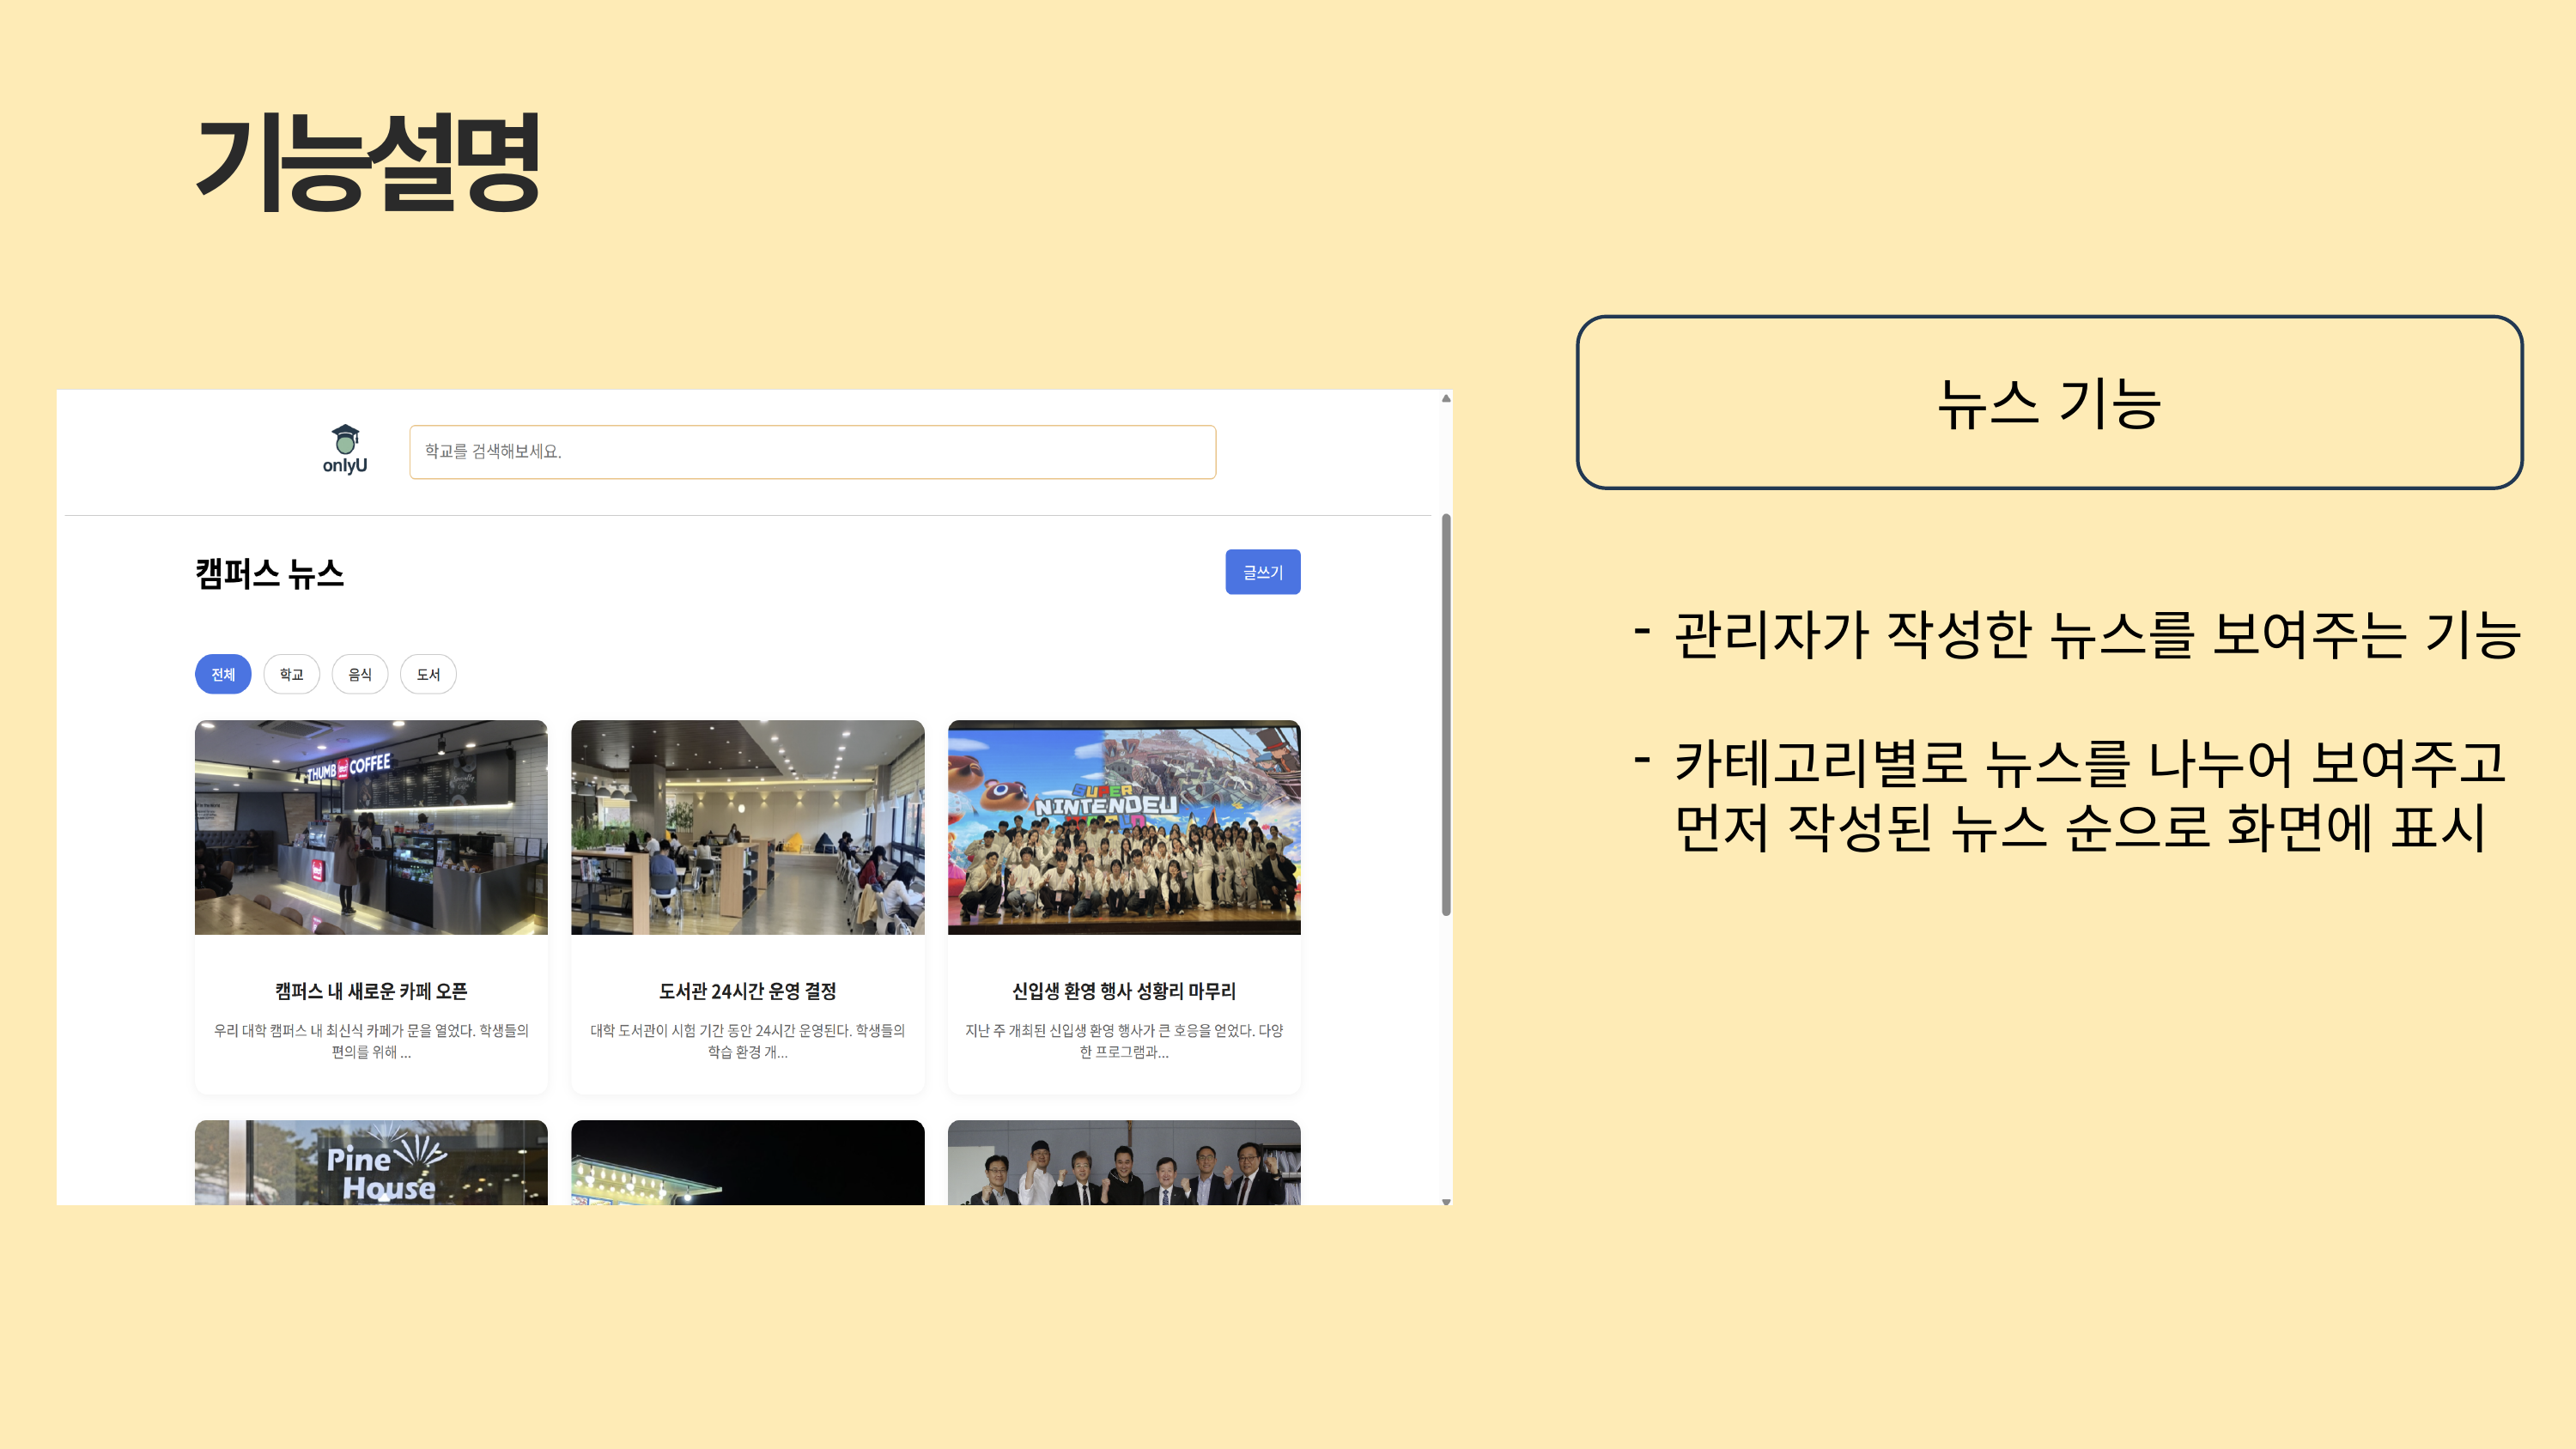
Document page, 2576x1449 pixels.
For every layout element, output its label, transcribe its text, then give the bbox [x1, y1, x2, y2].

picture [57, 389, 1453, 1205]
text_box 뉴스 기능 [1576, 314, 2524, 490]
text_box 기능설명 [64, 82, 677, 249]
text_box 관리자가 작성한 뉴스를 보여주는 기능 카테고리별로 뉴스를 나누어 보여주고 먼저 작성된 뉴스 순으로 화면에 표시 [1620, 595, 2544, 931]
